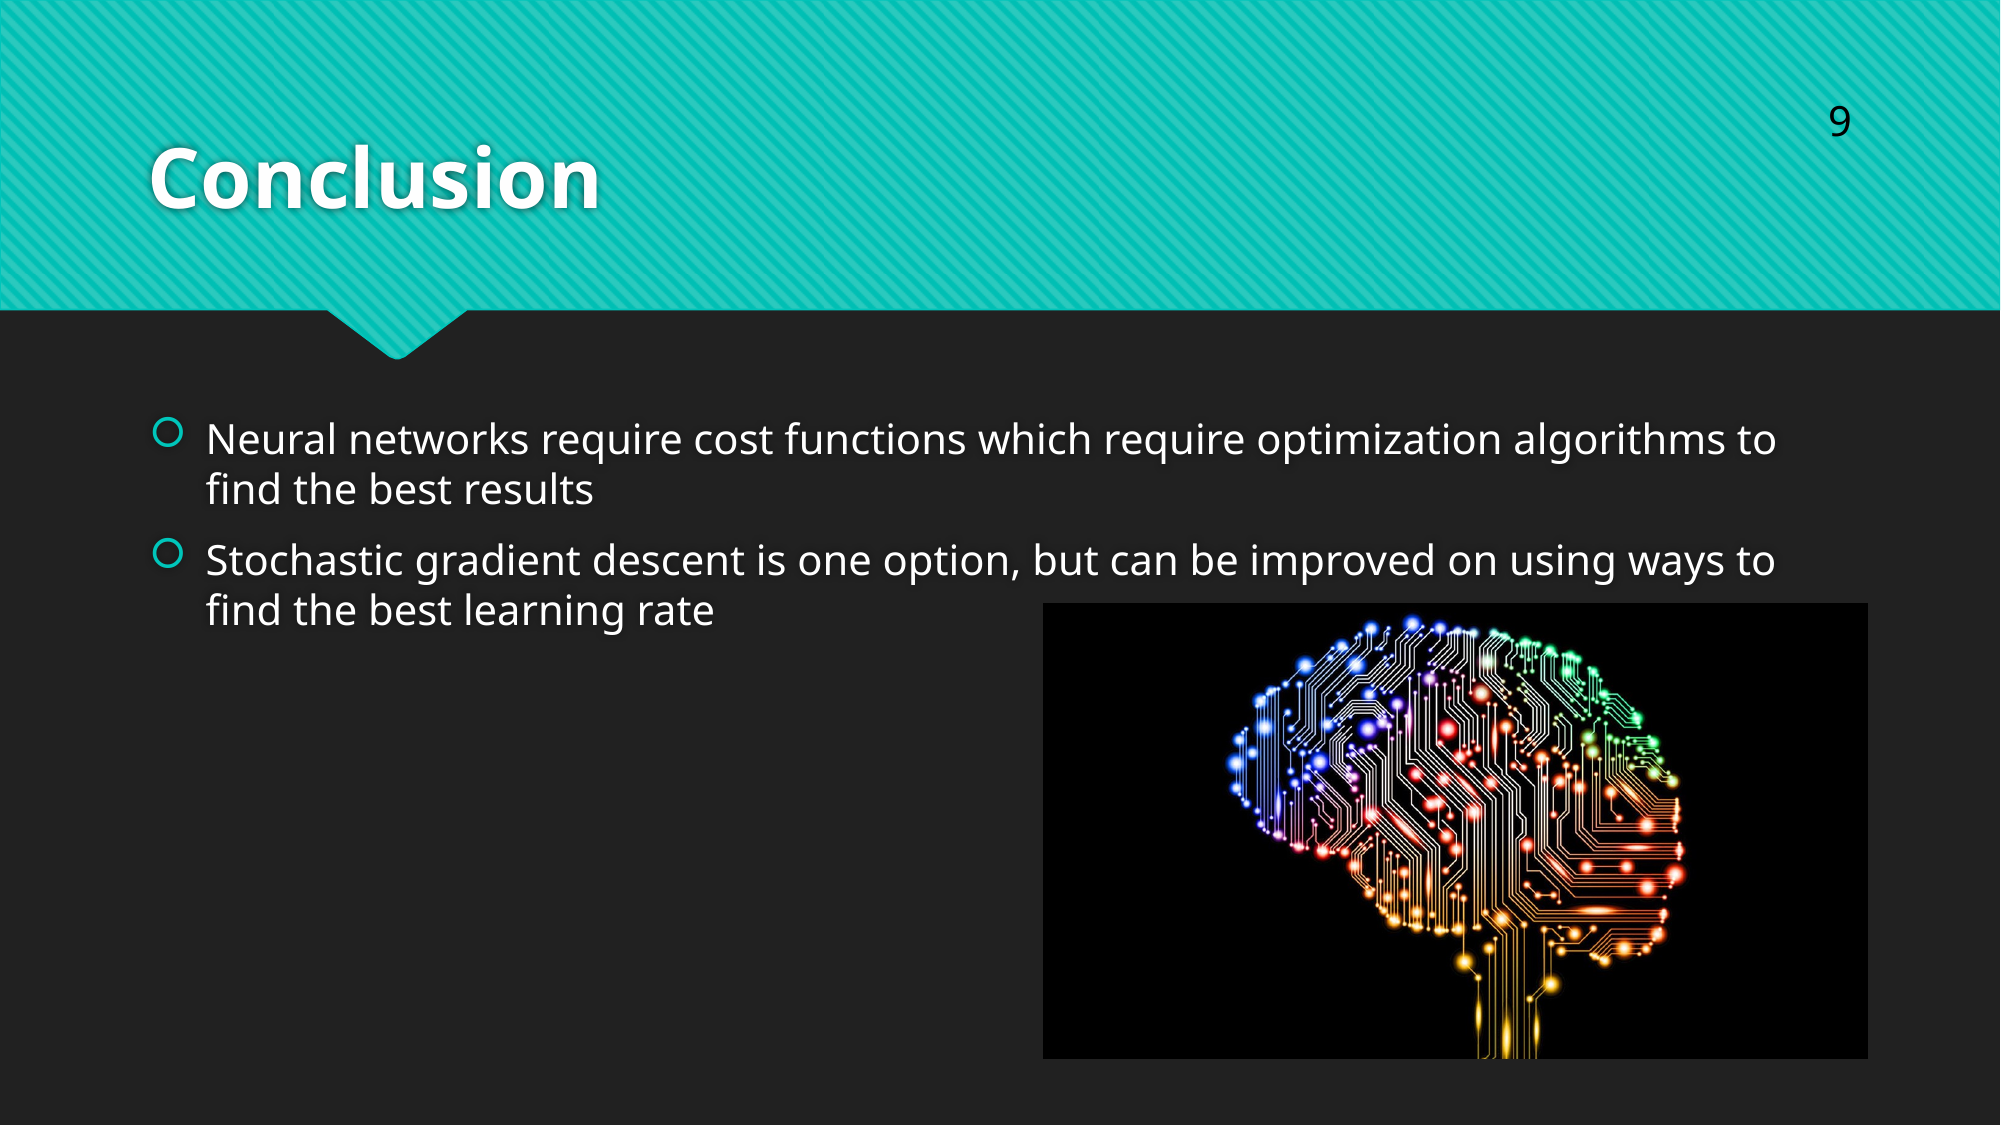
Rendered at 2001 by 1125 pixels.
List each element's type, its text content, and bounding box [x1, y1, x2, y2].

title Conclusion [132, 73, 1868, 233]
picture [1043, 603, 1868, 1059]
slide_number 9 [1692, 73, 1868, 154]
list Neural networks require cost functions which require optimization algorithms to find the best results Stochastic gradient descent is one option, but can be improved on using ways to find the best learning rate [134, 364, 1866, 682]
